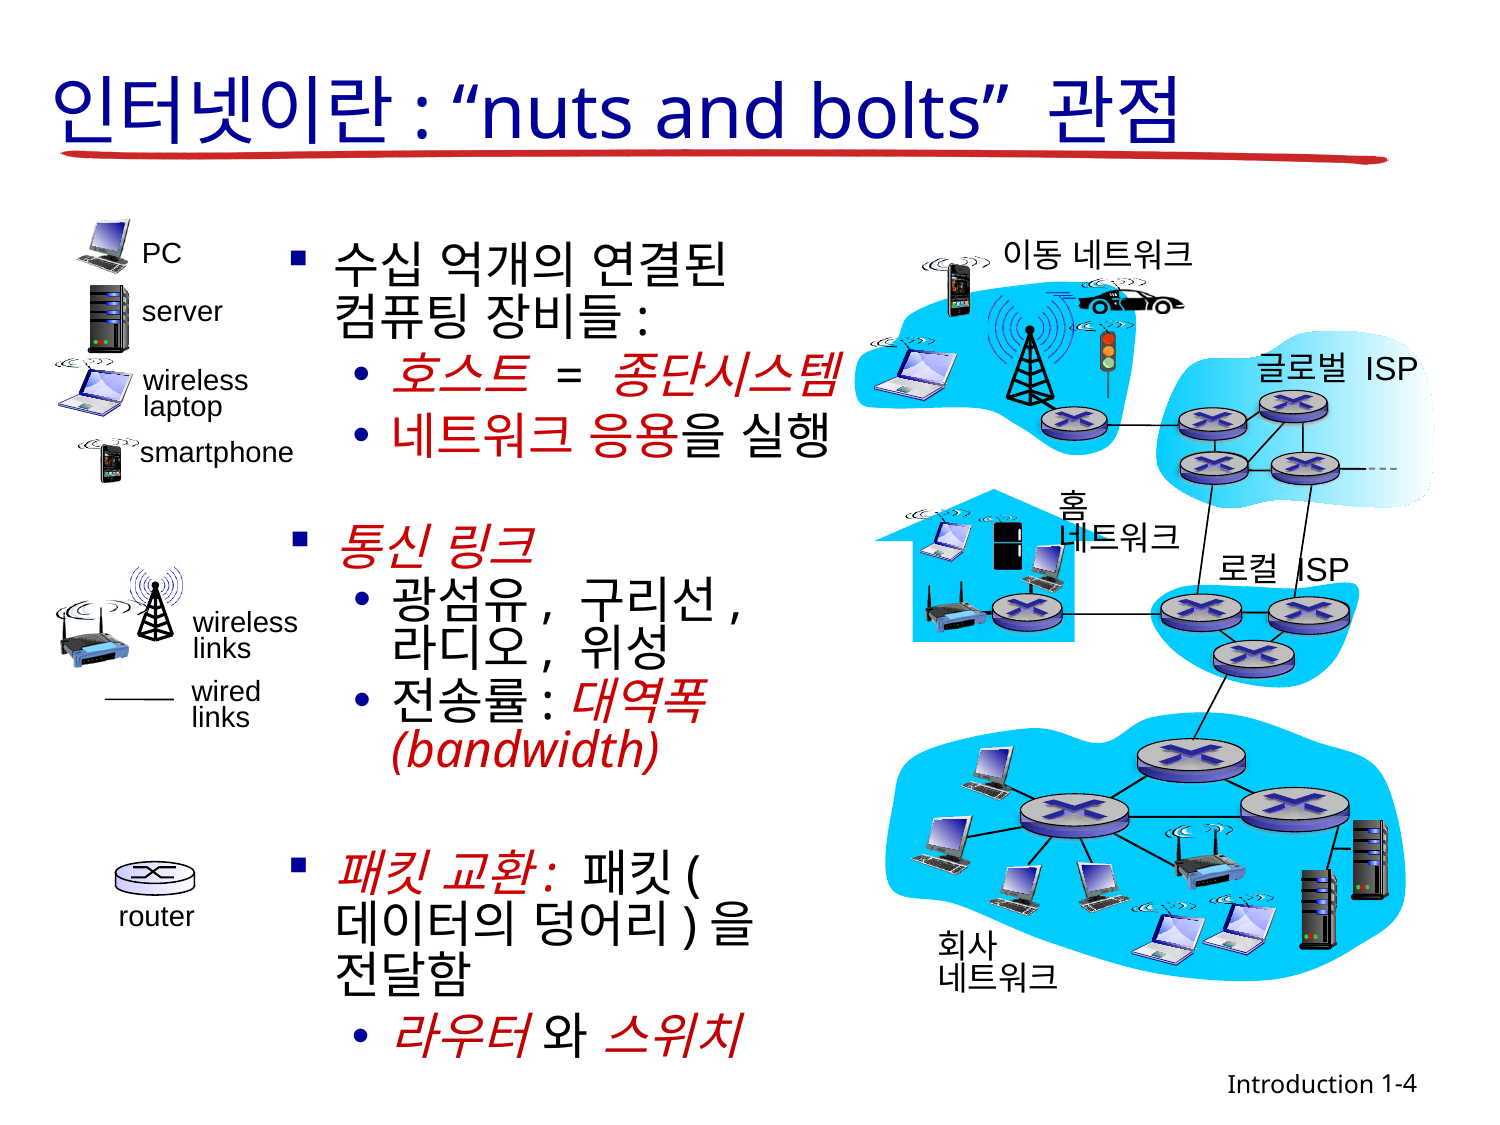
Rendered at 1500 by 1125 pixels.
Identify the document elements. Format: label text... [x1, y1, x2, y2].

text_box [55, 566, 314, 741]
list 수십 억개의 연결된 컴퓨팅 장비들: 호스트 = 종단시스템 네트워크 응용을 실행 [315, 235, 848, 445]
footer Introduction [914, 1060, 1391, 1109]
text_box 통신 링크 광섬유, 구리선, 라디오, 위성 전송률:대역폭 (bandwidth) [273, 517, 827, 827]
slide_number 1-4 [1365, 1059, 1477, 1106]
text_box 패킷 교환: 패킷(데이터의 덩어리)을 전달함 라우터 와 스위치 [272, 843, 893, 1099]
picture [53, 145, 1405, 170]
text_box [54, 216, 311, 484]
title 인터넷이란: “nuts and bolts” 관점 [34, 30, 1411, 186]
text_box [103, 861, 211, 941]
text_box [853, 226, 1437, 1006]
